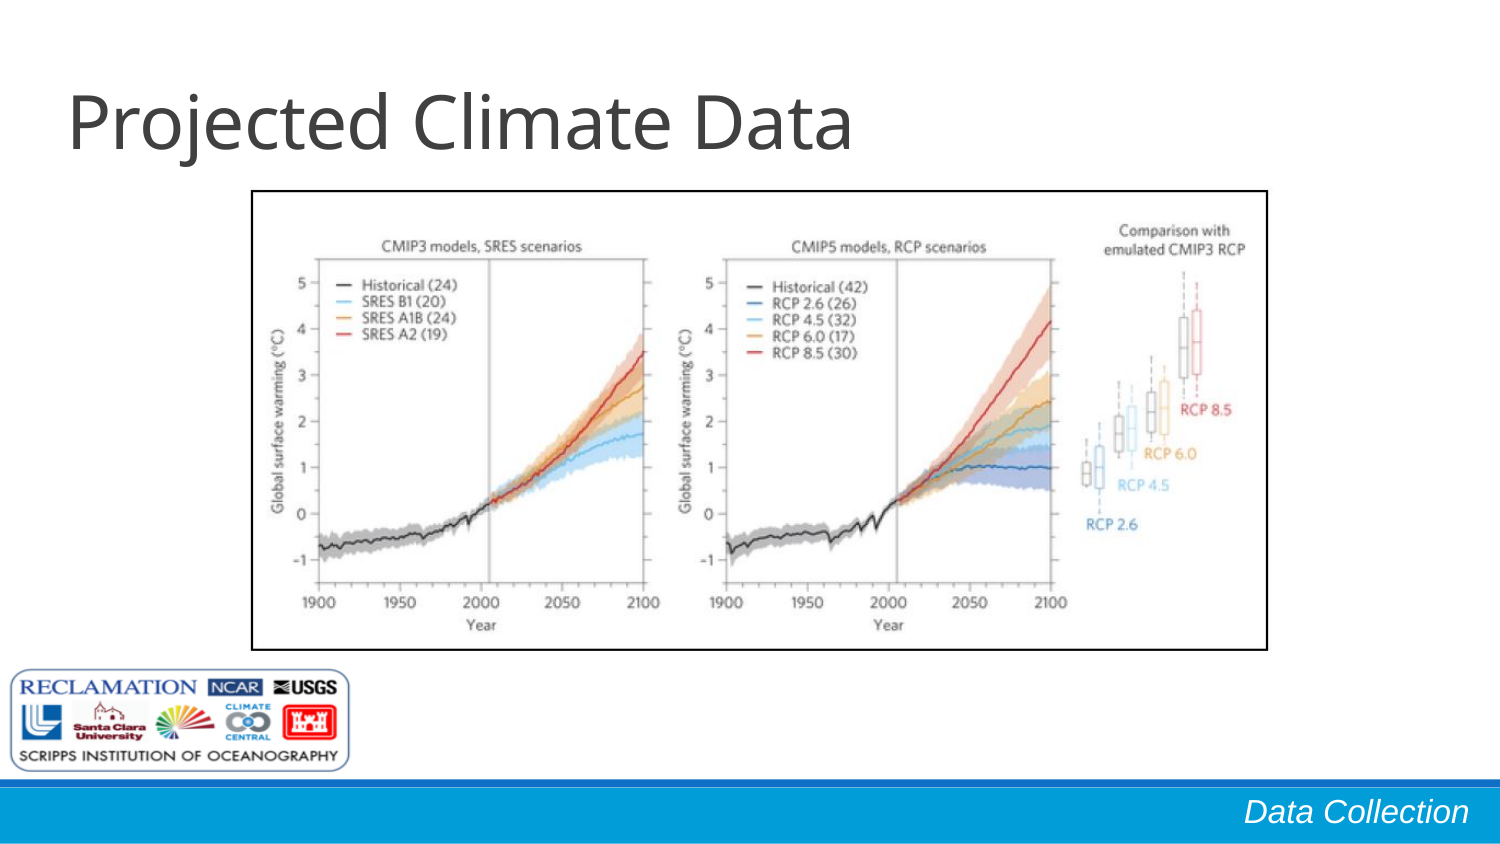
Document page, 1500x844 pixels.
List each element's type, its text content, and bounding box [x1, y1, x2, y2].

title Projected Climate Data [51, 72, 1449, 167]
picture [1, 177, 1278, 777]
text_box Data Collection [1213, 775, 1500, 837]
